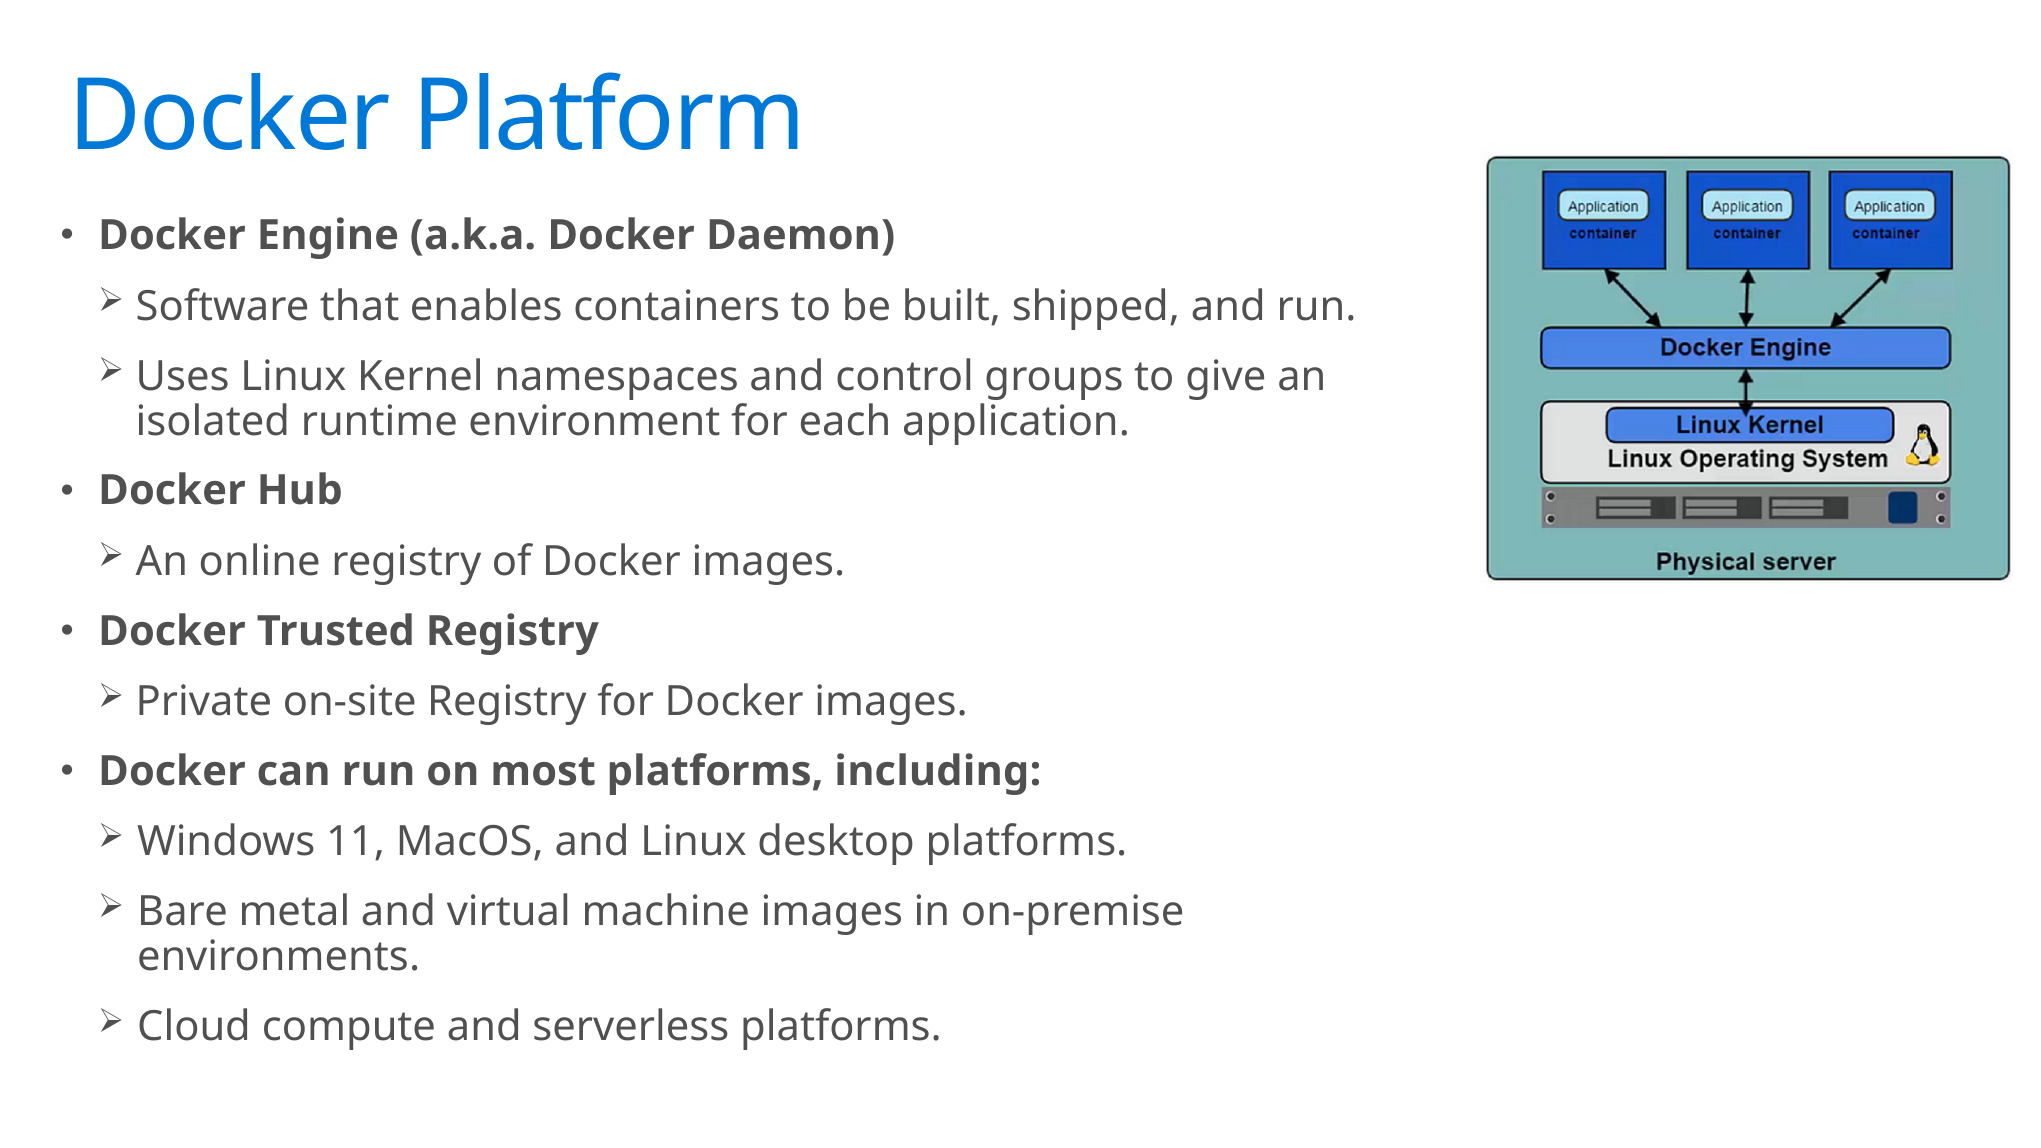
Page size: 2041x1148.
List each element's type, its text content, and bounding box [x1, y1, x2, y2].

text_box Docker Engine (a.k.a. Docker Daemon) Software that enables containers to be built, shipped, and run. Uses Linux Kernel namespaces and control groups to give an isolated runtime environment for each application. Docker Hub An online registry of Docker images. Docker Trusted Registry Private on-site Registry for Docker images. Docker can run on most platforms, including: Windows 11, MacOS, and Linux desktop platforms. Bare metal and virtual machine images in on-premise environments. Cloud compute and serverless platforms. [45, 198, 1481, 1032]
title Docker Platform [45, 48, 1996, 198]
picture [1479, 146, 2013, 583]
